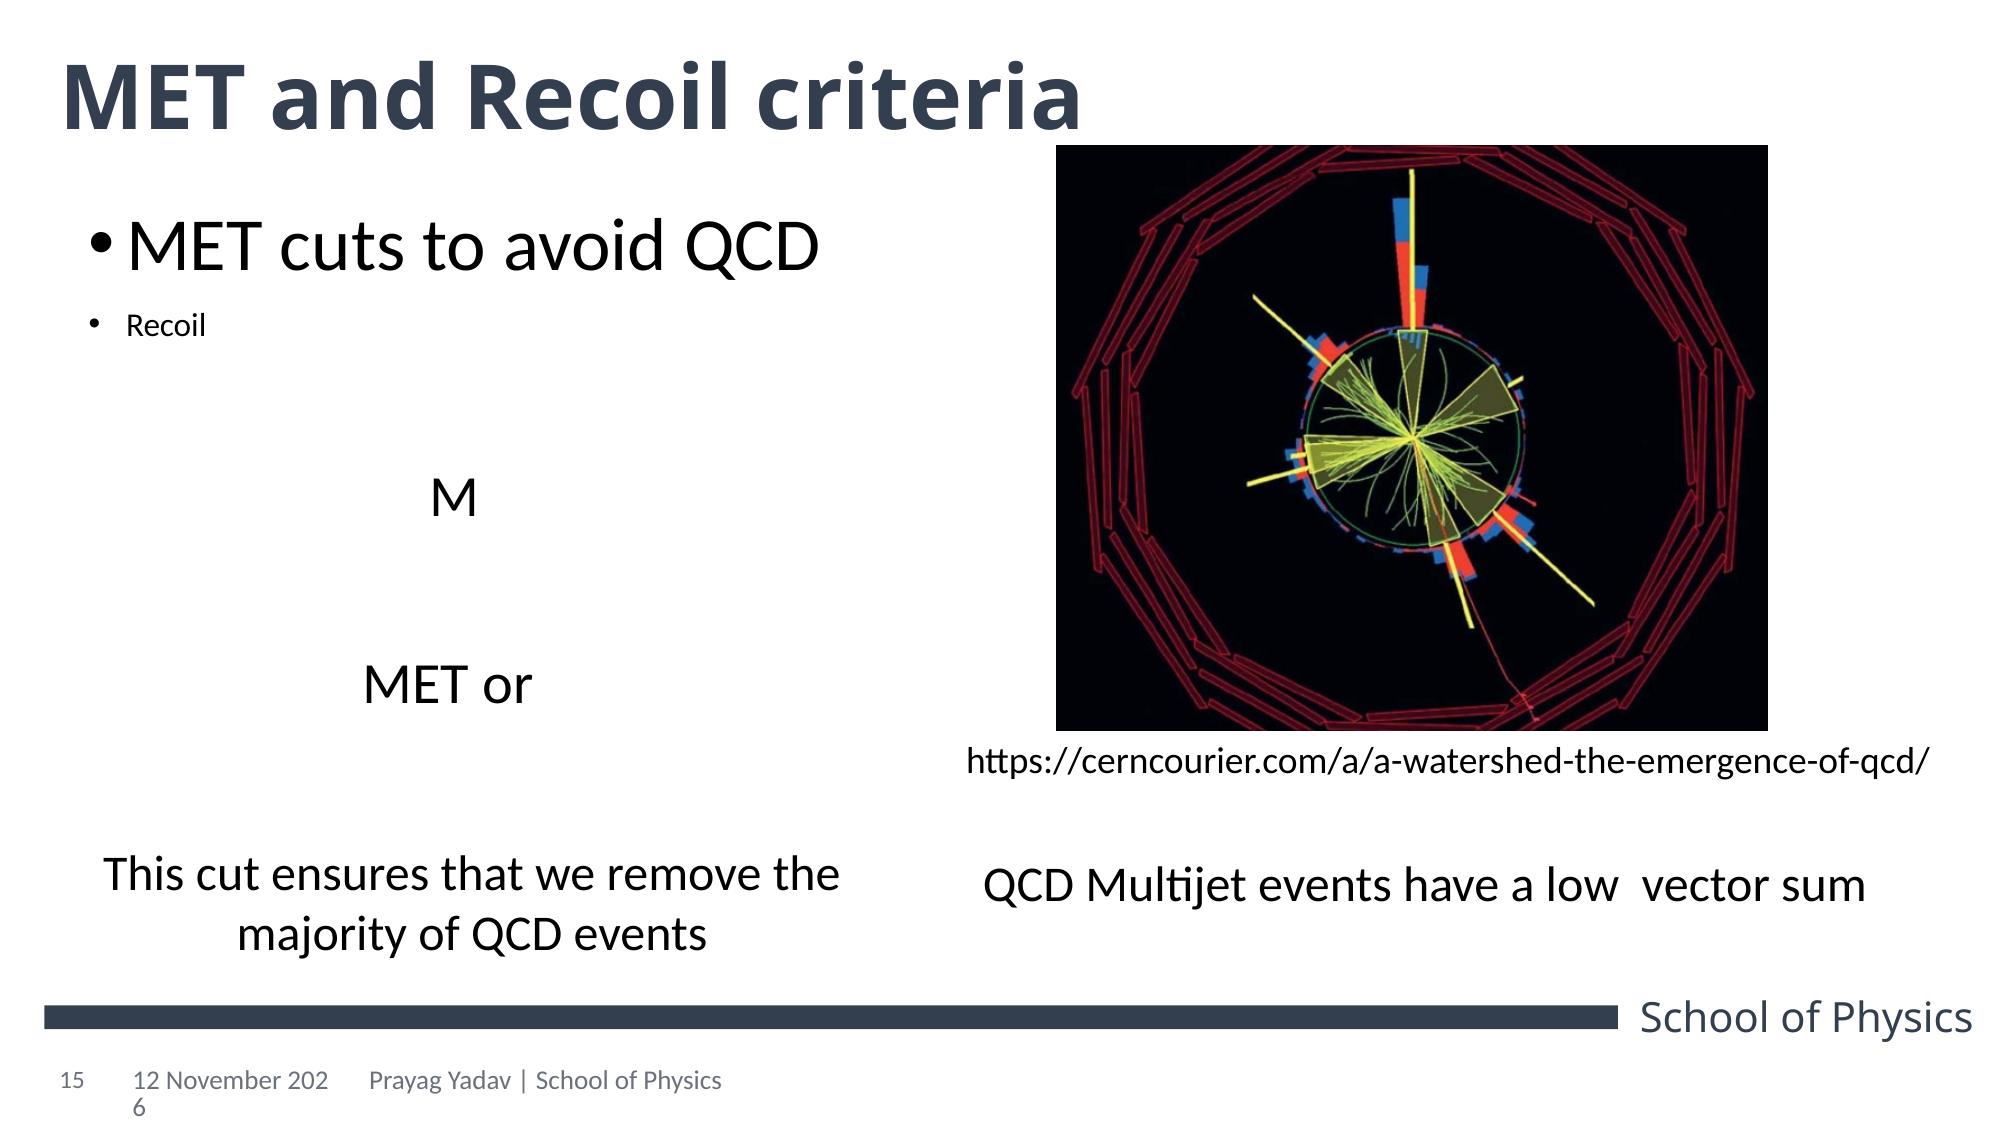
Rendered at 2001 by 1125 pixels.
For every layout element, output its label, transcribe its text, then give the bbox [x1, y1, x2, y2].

list MET cuts to avoid QCD Recoil [73, 198, 886, 367]
text_box https://cerncourier.com/a/a-watershed-the-emergence-of-qcd/ [951, 728, 1952, 788]
slide_number 15 [44, 1048, 111, 1109]
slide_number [117, 1048, 354, 1109]
picture [1056, 145, 1768, 731]
footer Prayag Yadav | School of Physics [354, 1048, 1030, 1109]
title MET and Recoil criteria [44, 44, 1859, 158]
text_box This cut ensures that we remove the majority of QCD events [56, 829, 888, 972]
